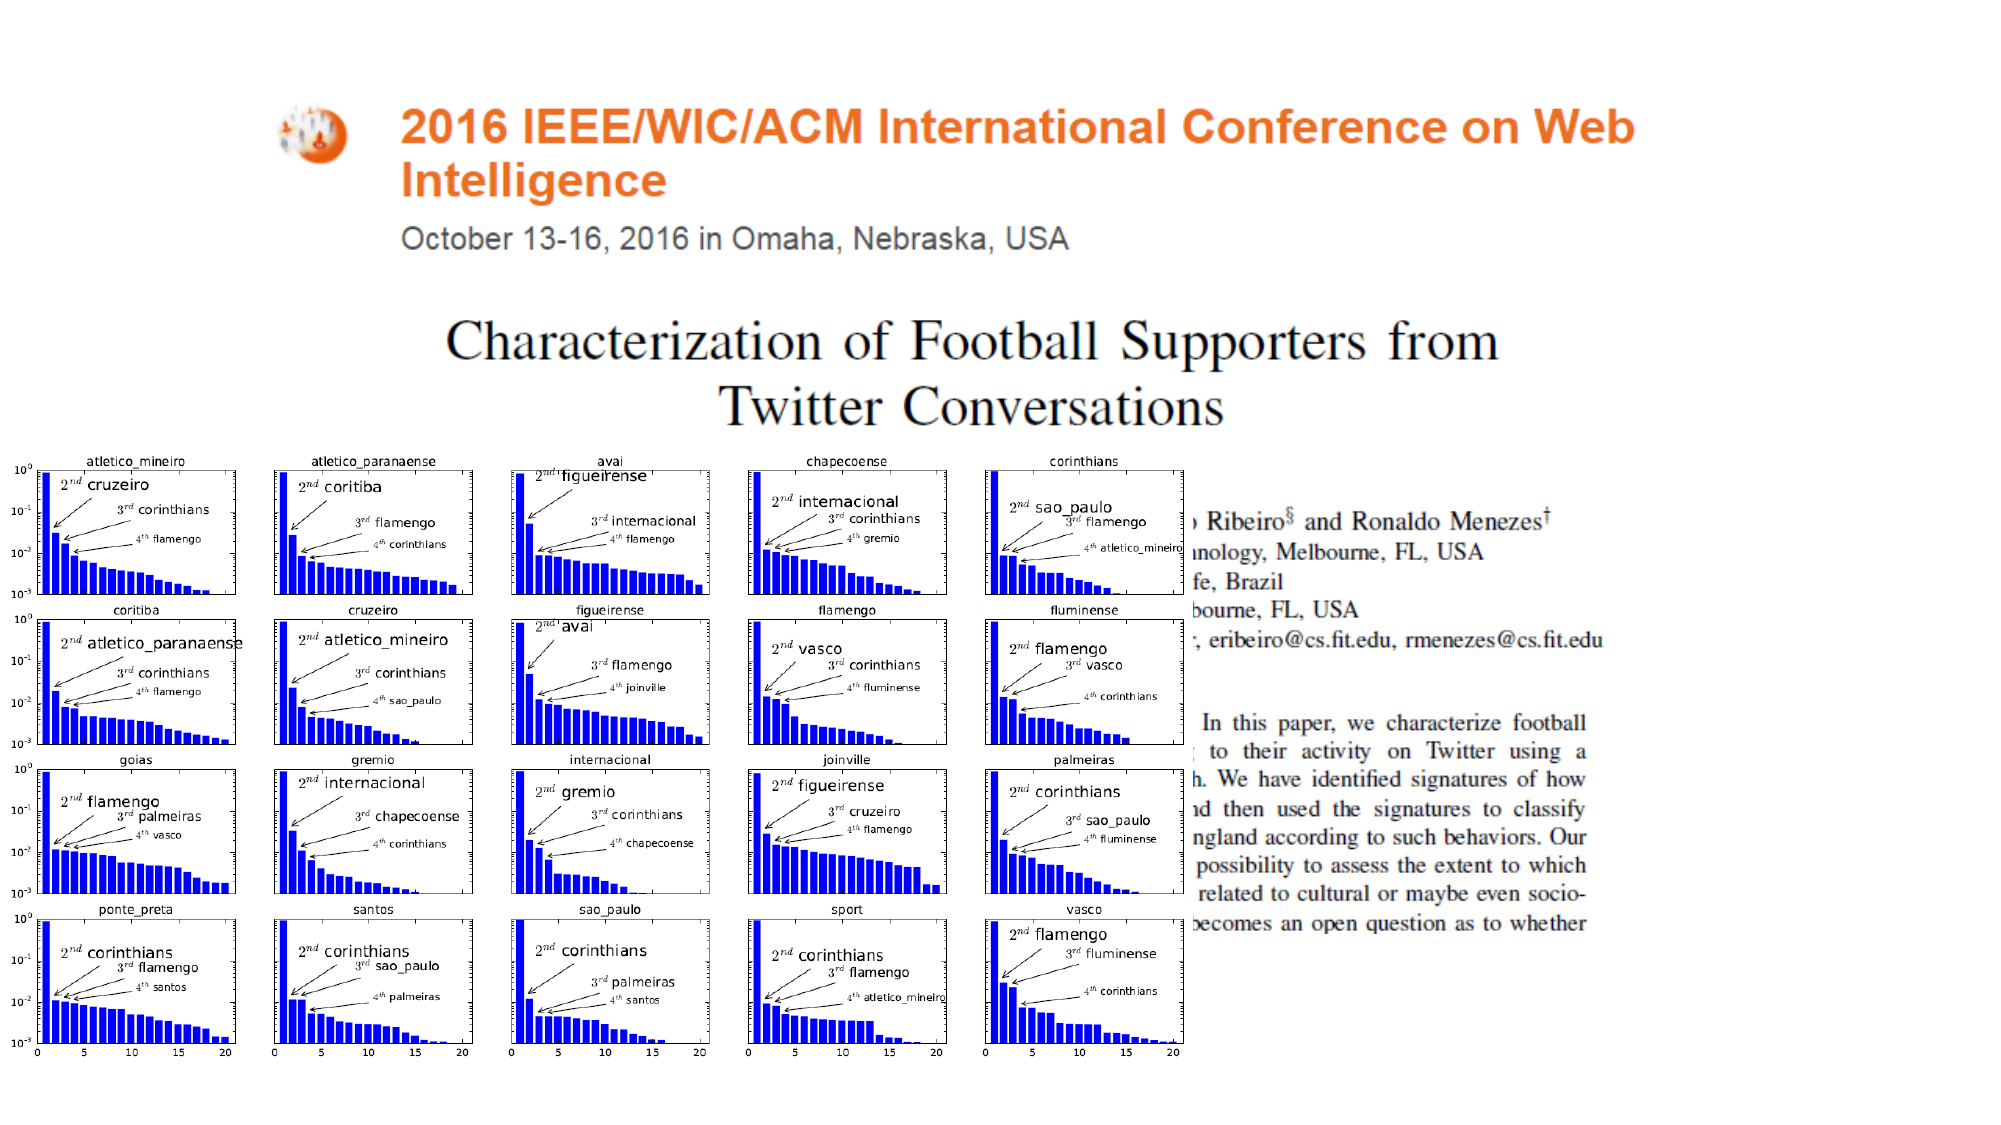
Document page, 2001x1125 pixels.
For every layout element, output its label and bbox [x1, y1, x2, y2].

picture [6, 51, 1704, 1063]
